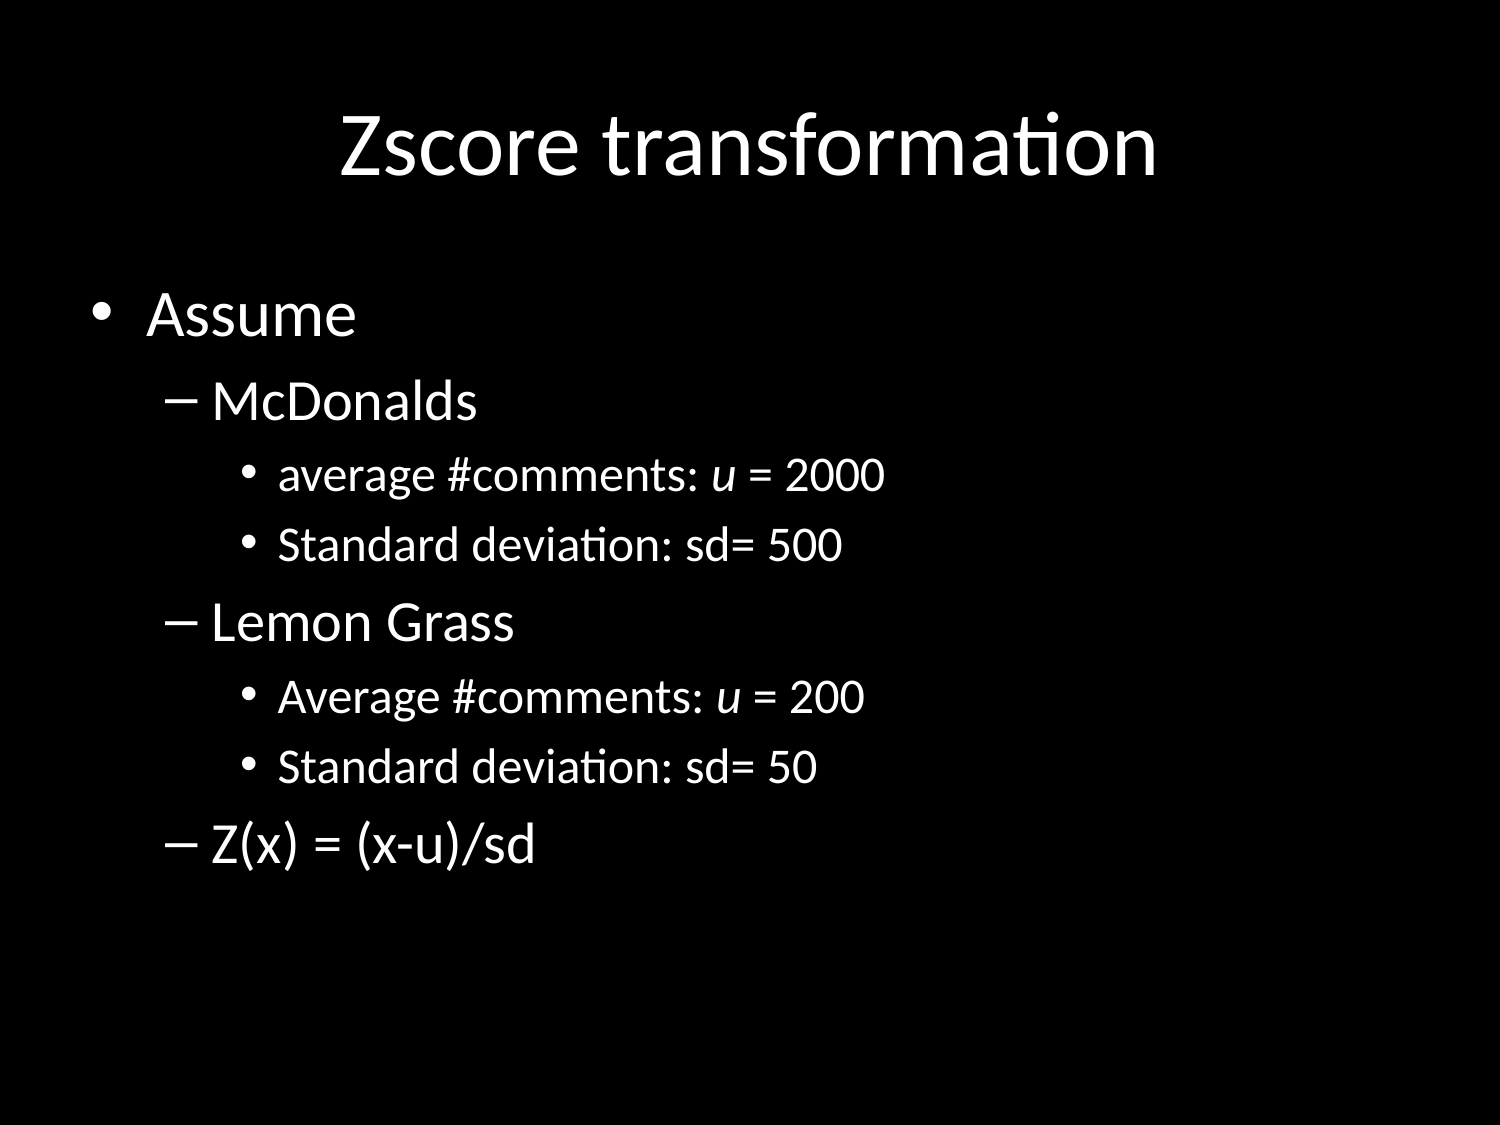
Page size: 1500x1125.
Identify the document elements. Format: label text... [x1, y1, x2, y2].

title Zscore transformation [75, 45, 1425, 233]
list Assume McDonalds average #comments: u = 2000 Standard deviation: sd= 500 Lemon Grass Average #comments: u = 200 Standard deviation: sd= 50 Z(x) = (x-u)/sd [75, 262, 1425, 1005]
